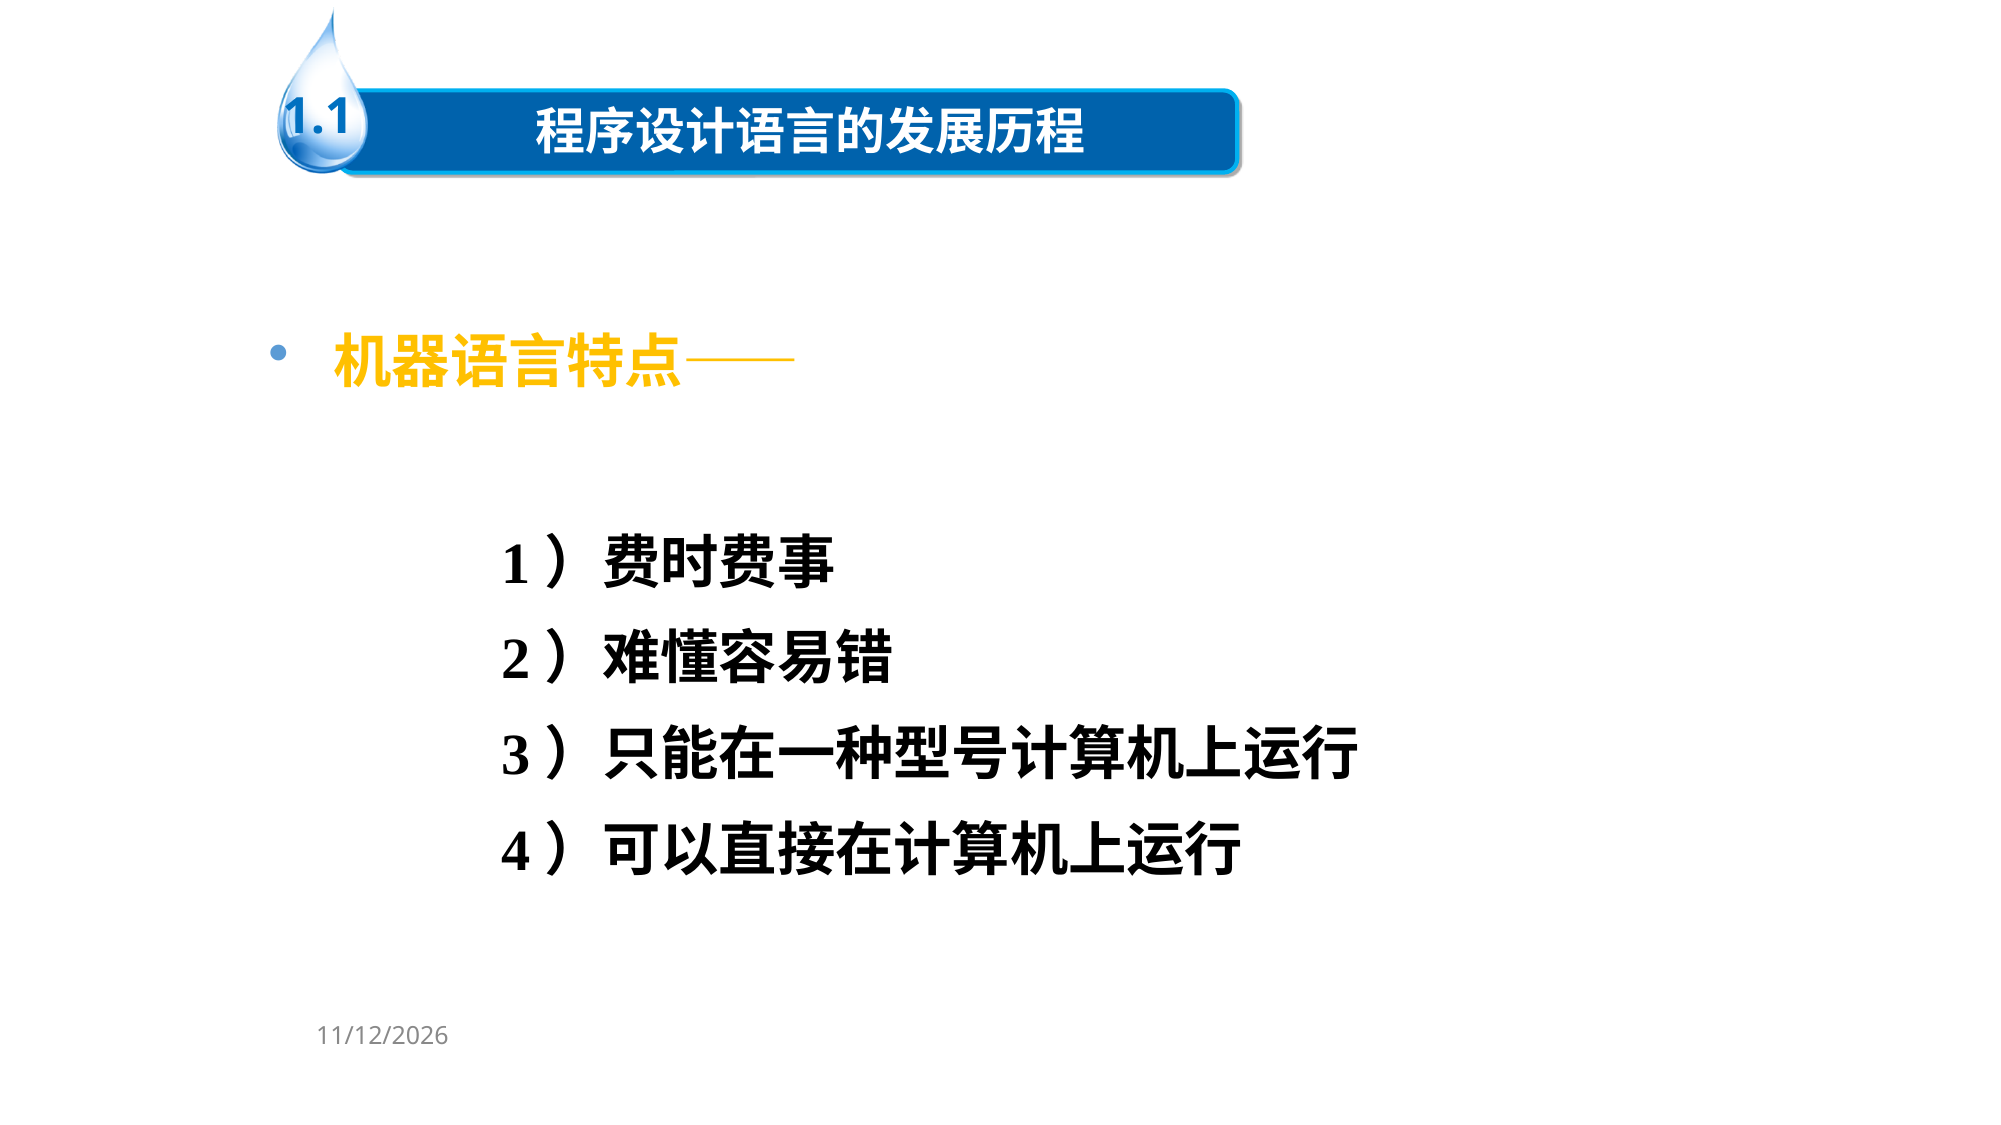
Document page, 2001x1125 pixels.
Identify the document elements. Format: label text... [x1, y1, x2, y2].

text_box [398, 90, 1238, 173]
text_box 1）费时费事 2）难懂容易错 3）只能在一种型号计算机上运行 4）可以直接在计算机上运行 [480, 503, 1556, 905]
picture [245, 7, 398, 175]
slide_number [301, 1006, 652, 1067]
text_box 程序设计语言的发展历程 [406, 92, 1214, 166]
text_box 机器语言特点—— [249, 302, 1599, 935]
